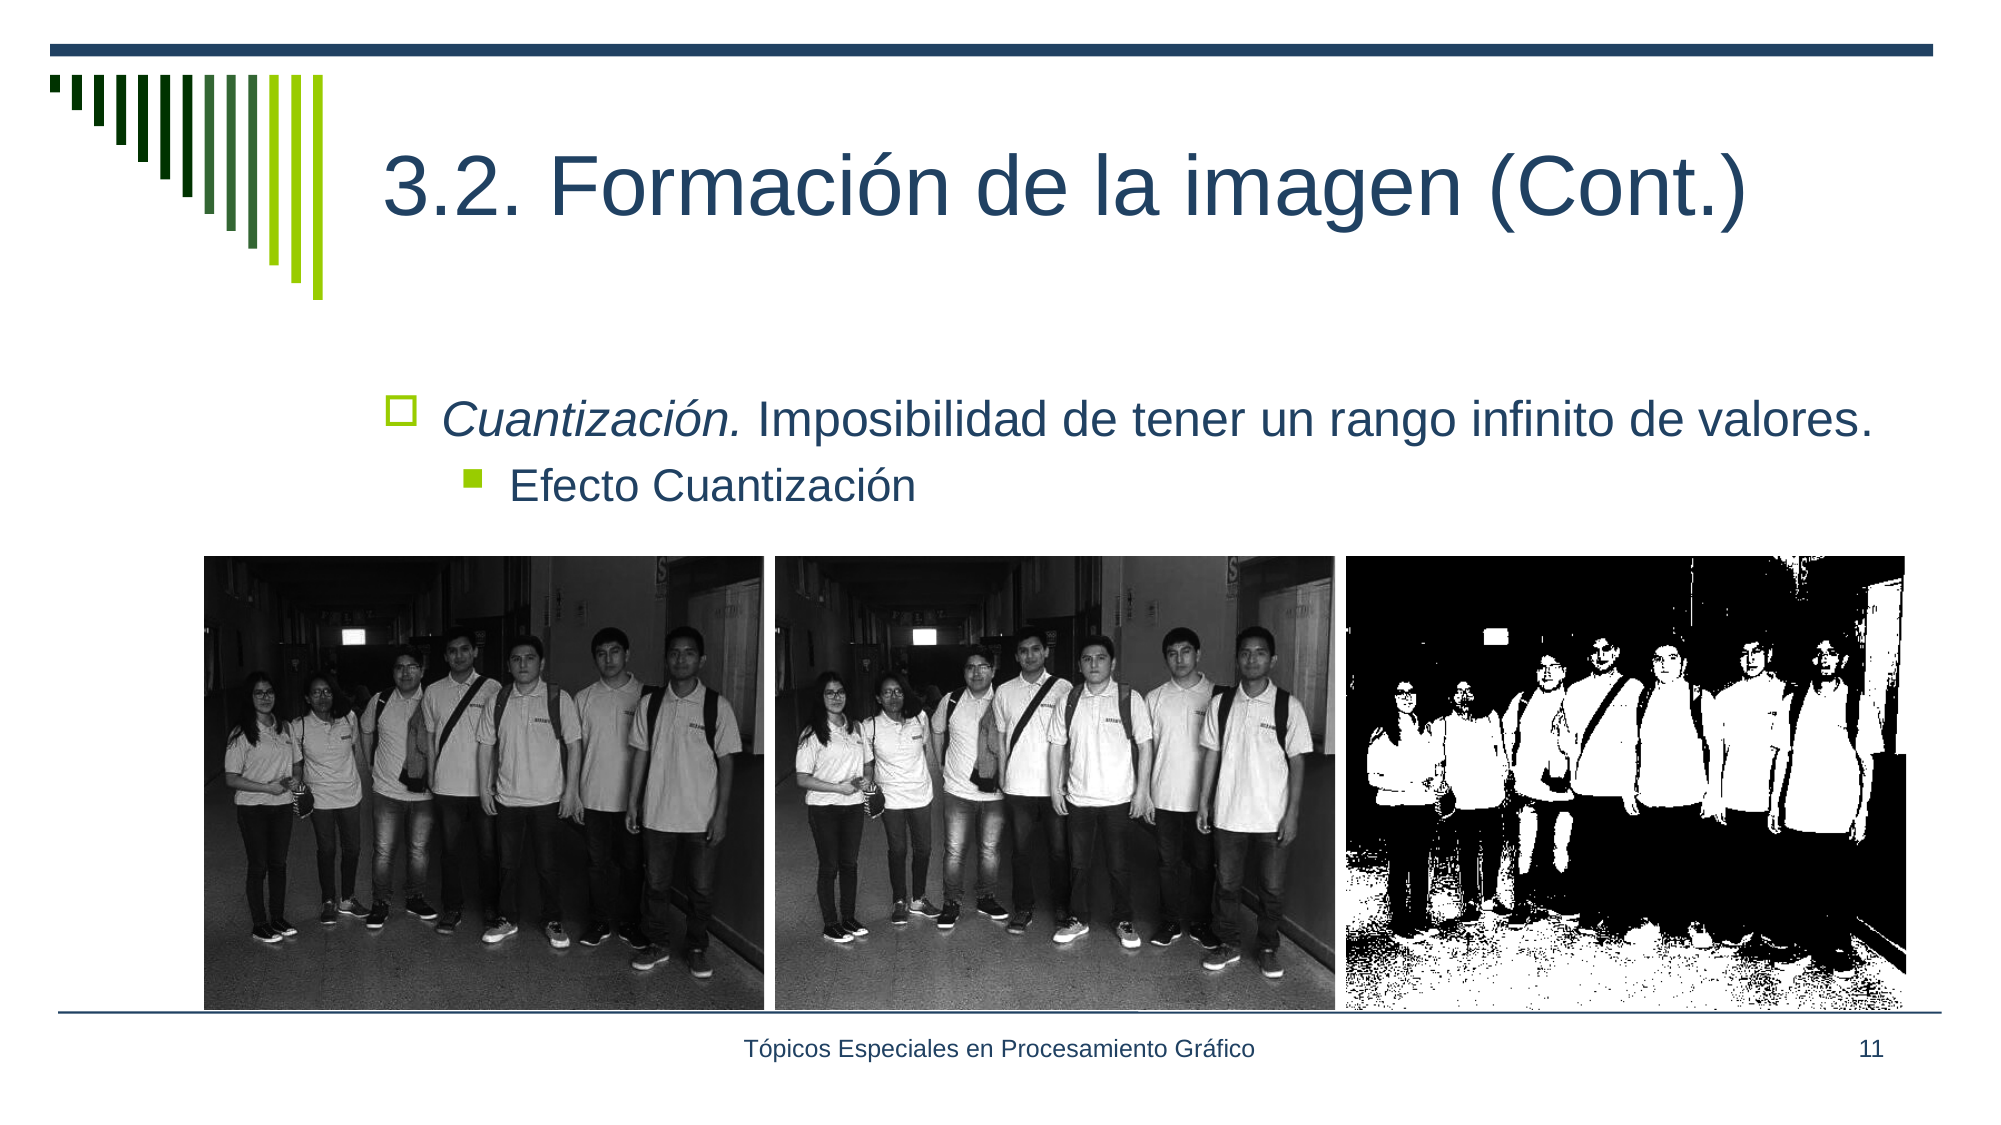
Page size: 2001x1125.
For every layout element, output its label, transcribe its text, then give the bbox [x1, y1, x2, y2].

slide_number 11 [1433, 1024, 1901, 1101]
picture [203, 556, 765, 1011]
picture [1345, 556, 1907, 1011]
title 3.2. Formación de la imagen (Cont.) [366, 74, 1901, 288]
footer Tópicos Especiales en Procesamiento Gráfico [683, 1024, 1317, 1101]
picture [774, 556, 1336, 1011]
